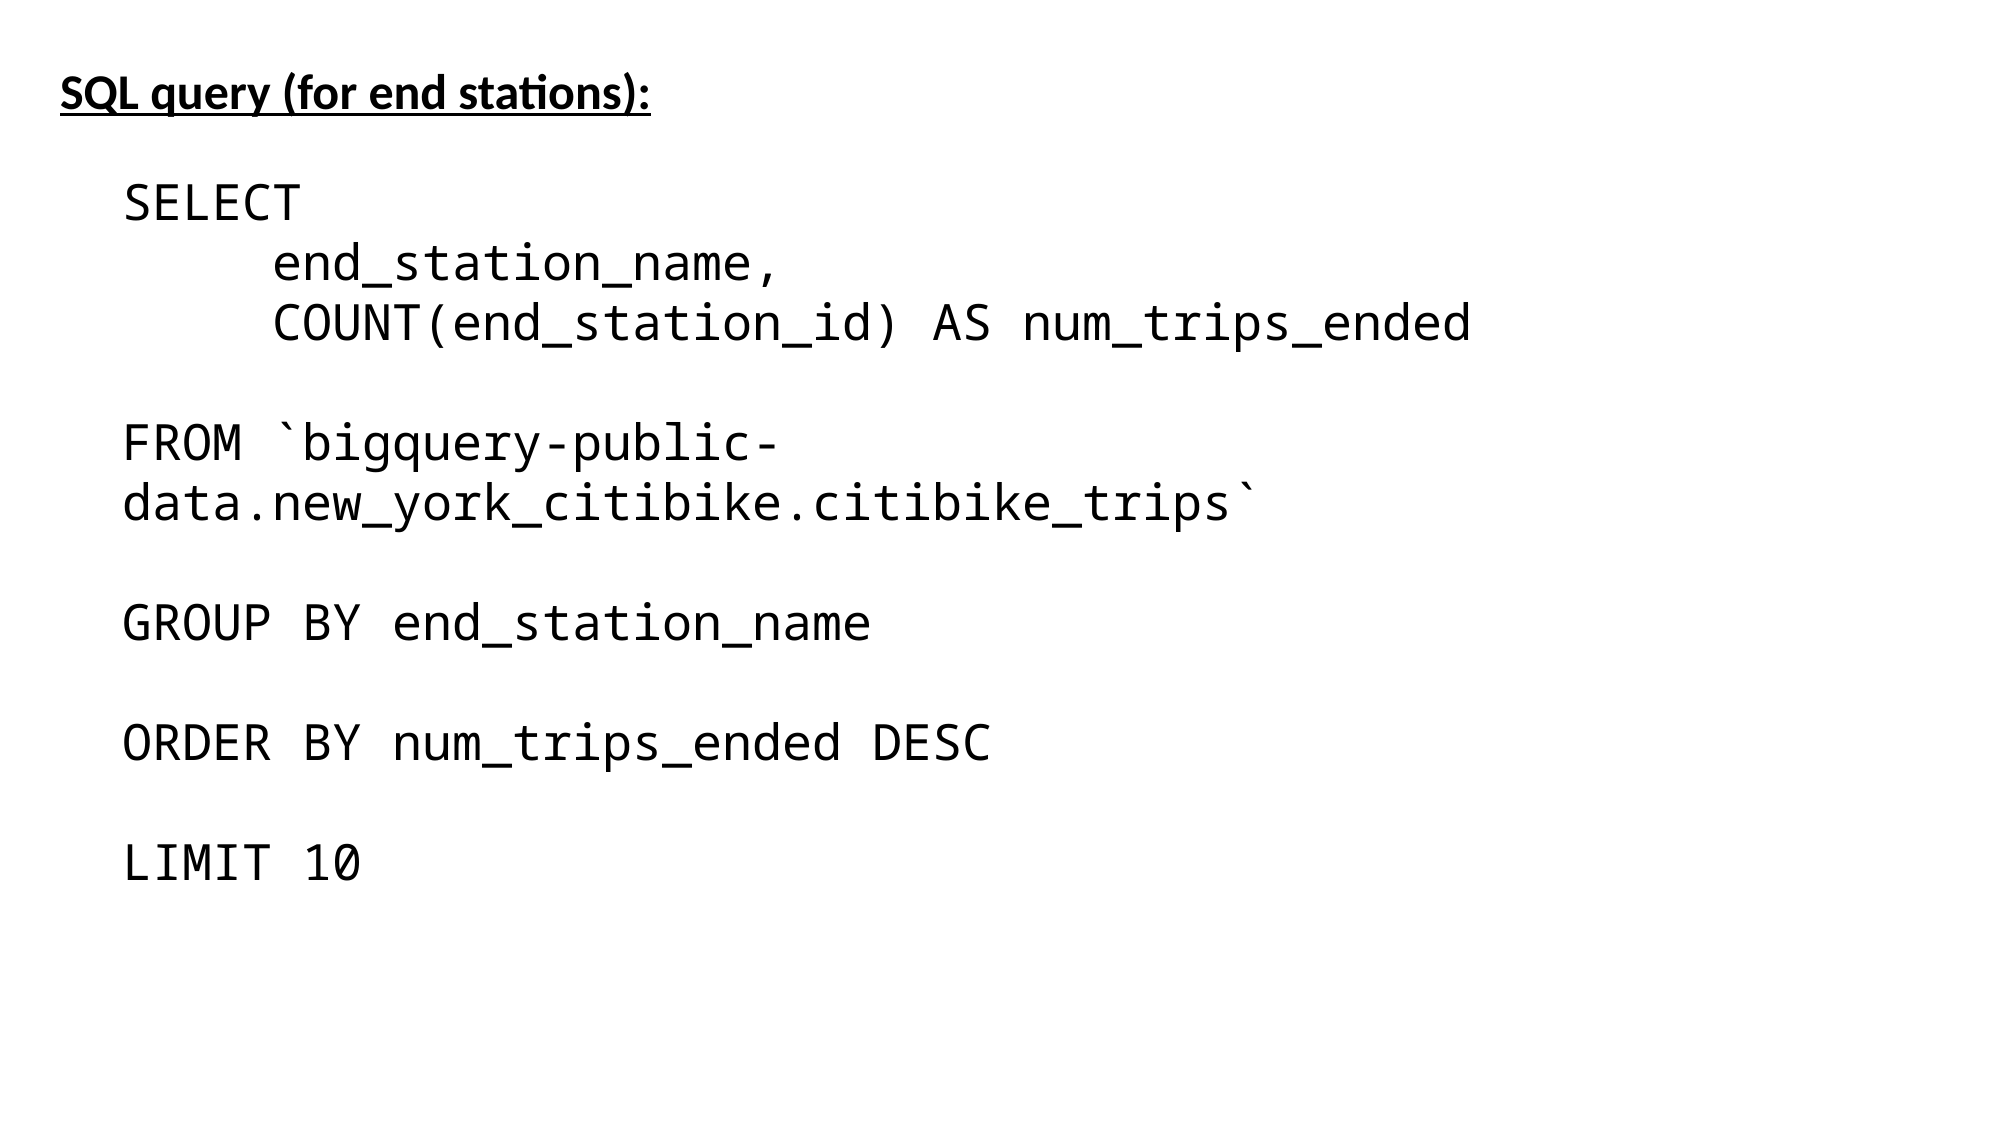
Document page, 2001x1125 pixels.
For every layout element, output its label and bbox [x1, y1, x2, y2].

text_box [45, 51, 1890, 846]
